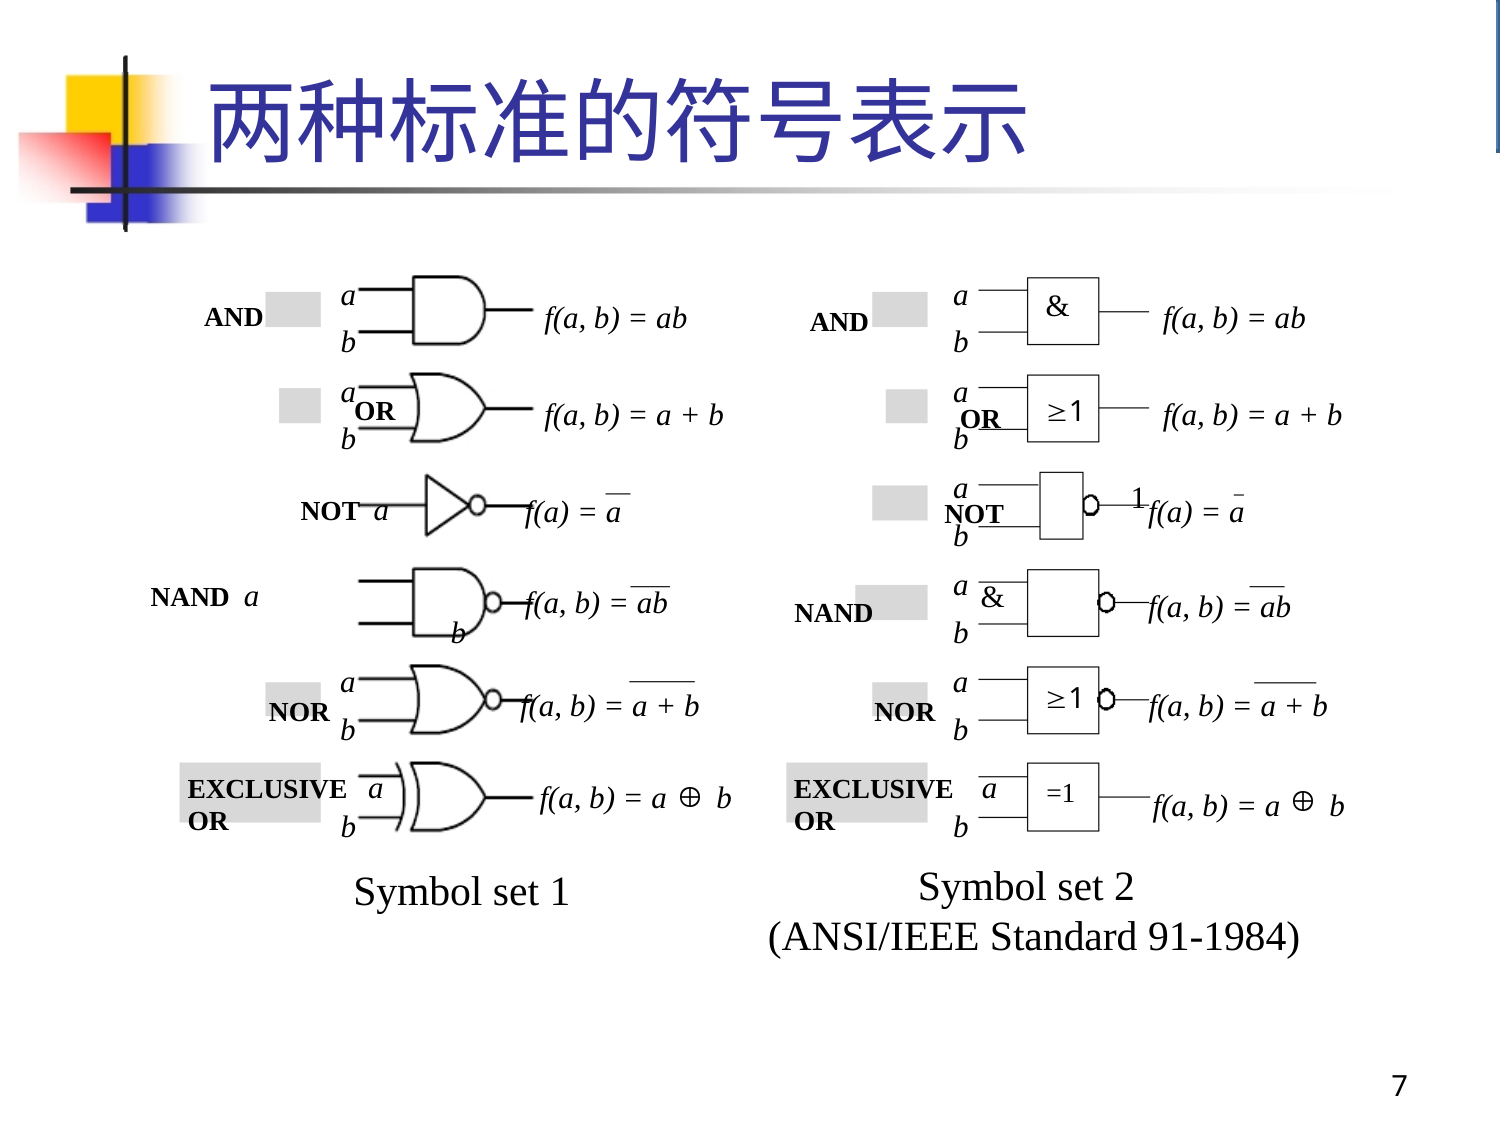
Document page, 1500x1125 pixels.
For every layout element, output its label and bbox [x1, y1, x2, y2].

text_box [1284, 779, 1323, 821]
picture [0, 0, 1500, 1125]
text_box [671, 775, 710, 817]
